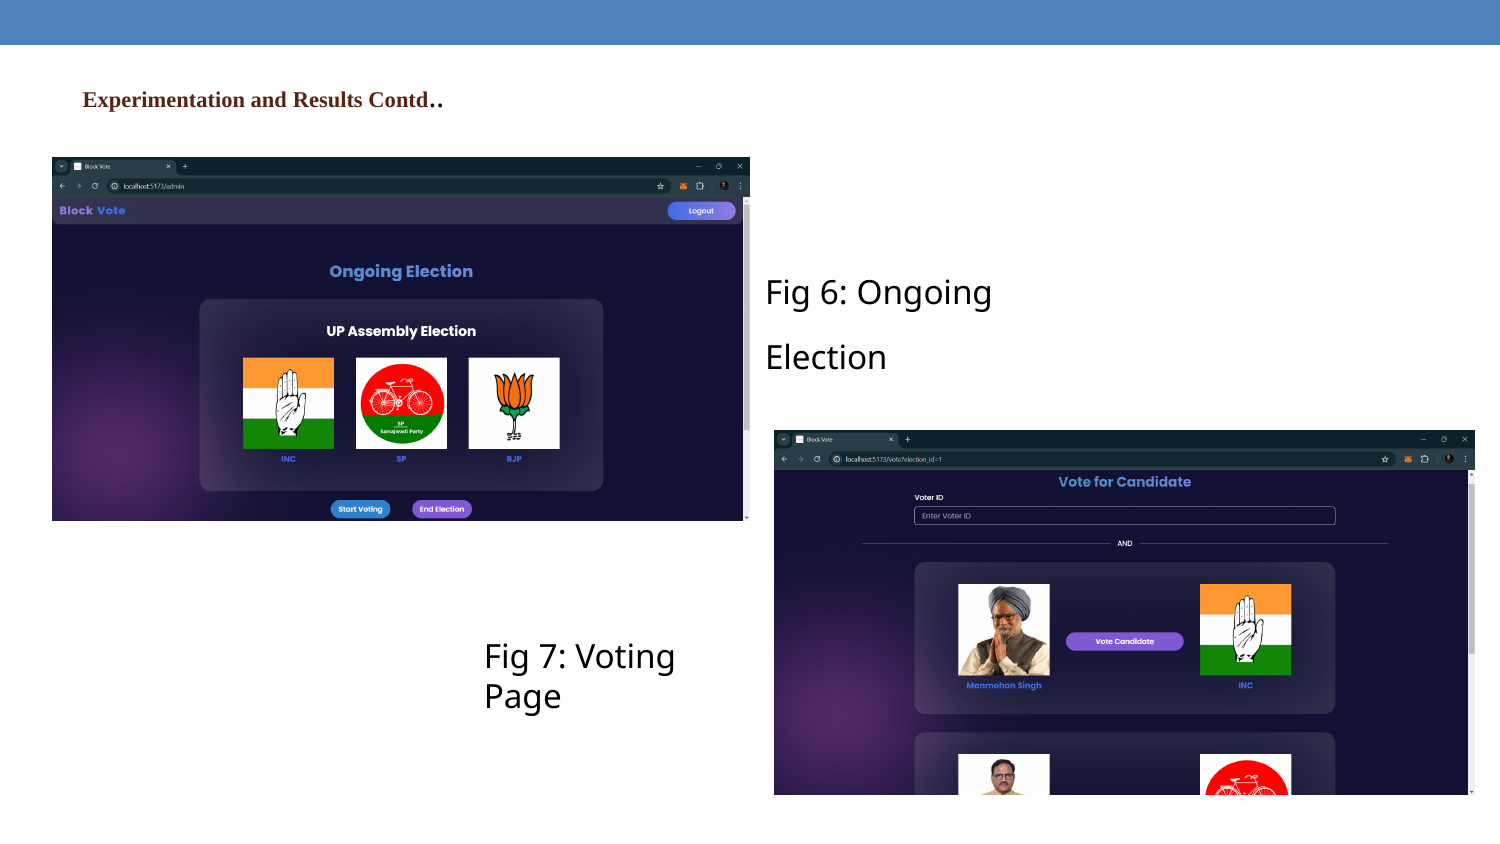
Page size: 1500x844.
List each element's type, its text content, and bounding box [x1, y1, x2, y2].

title Experimentation and Results Contd.. [67, 35, 1418, 158]
text_box Fig 6: Ongoing Election [755, 255, 1102, 396]
picture [774, 430, 1476, 795]
text_box Fig 7: Voting Page [469, 620, 765, 731]
picture [51, 156, 751, 521]
